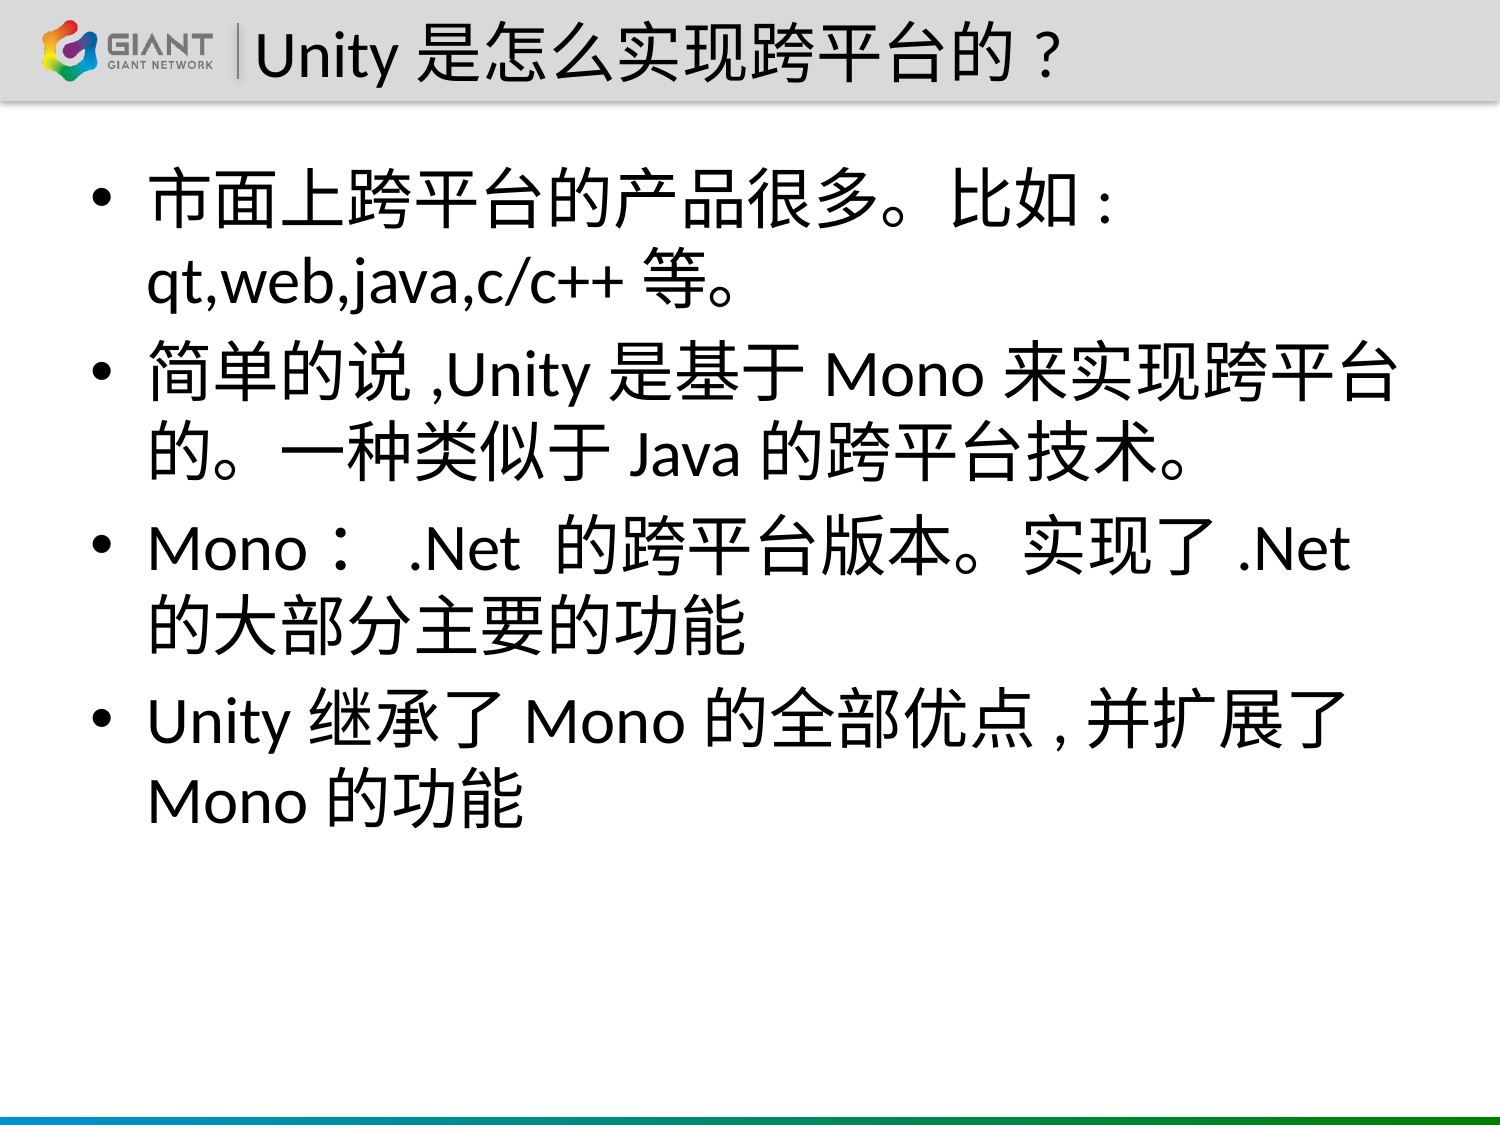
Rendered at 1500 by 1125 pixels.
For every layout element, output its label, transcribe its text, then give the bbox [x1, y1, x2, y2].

title Unity是怎么实现跨平台的? [239, 0, 1483, 102]
picture [32, 9, 223, 92]
list 市面上跨平台的产品很多。比如: qt,web,java,c/c++等。 简单的说,Unity是基于Mono来实现跨平台的。一种类似于Java的跨平台技术。 Mono：.Net 的跨平台版本。实现了.Net的大部分主要的功能 Unity继承了Mono的全部优点,并扩展了Mono的功能 [75, 149, 1425, 1005]
